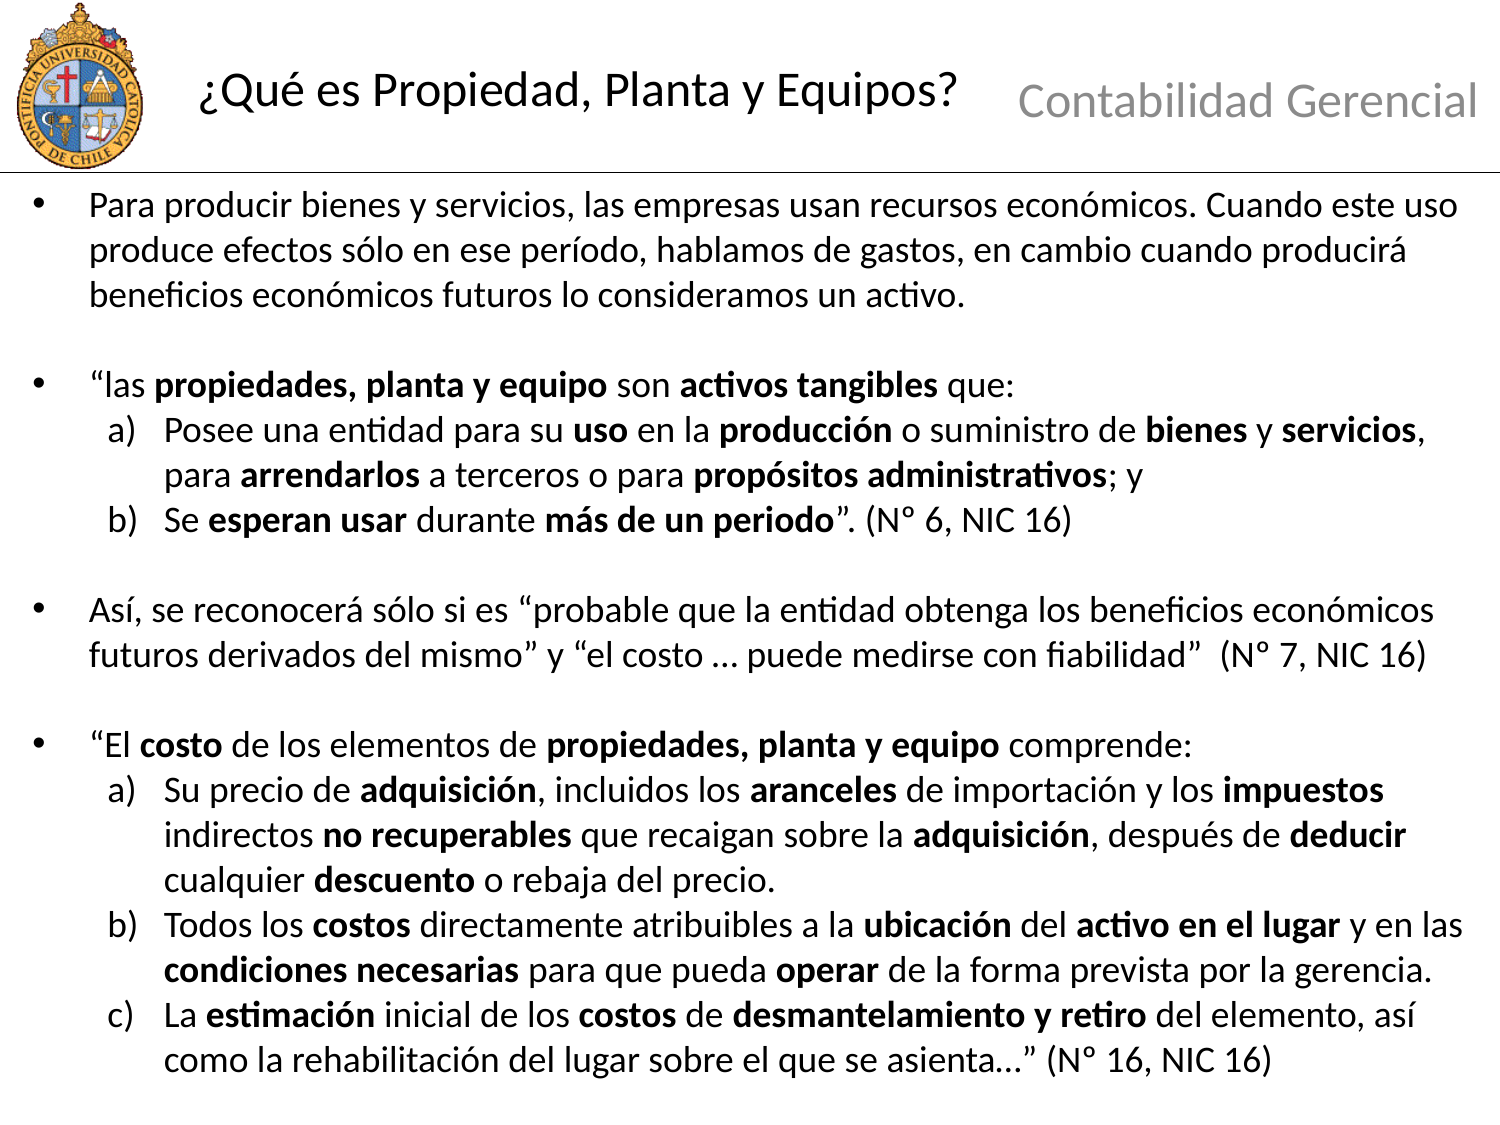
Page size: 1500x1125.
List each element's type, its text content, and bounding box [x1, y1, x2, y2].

subtitle Contabilidad Gerencial [998, 0, 1500, 172]
text_box [17, 173, 165, 180]
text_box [0, 0, 160, 172]
text_box Para producir bienes y servicios, las empresas usan recursos económicos. Cuando este uso produce efectos sólo en ese período, hablamos de gastos, en cambio cuando producirá beneficios económicos futuros lo consideramos un activo. “las propiedades, planta y equipo son activos tangibles que: Posee una entidad para su uso en la producción o suministro de bienes y servicios, para arrendarlos a terceros o para propósitos administrativos; y Se esperan usar durante más de un periodo”. (Nº 6, NIC 16) Así, se reconocerá sólo si es “probable que la entidad obtenga los beneficios económicos futuros derivados del mismo” y “el costo … puede medirse con fiabilidad” (Nº 7, NIC 16) “El costo de los elementos de propiedades, planta y equipo comprende: Su precio de adquisición, incluidos los aranceles de importación y los impuestos indirectos no recuperables que recaigan sobre la adquisición, después de deducir cualquier descuento o rebaja del precio. Todos los costos directamente atribuibles a la ubicación del activo en el lugar y en las condiciones necesarias para que pueda operar de la forma prevista por la gerencia. La estimación inicial de los costos de desmantelamiento y retiro del elemento, así como la rehabilitación del lugar sobre el que se asienta…” (Nº 16, NIC 16) [17, 180, 1483, 1088]
title ¿Qué es Propiedad, Planta y Equipos? [160, 0, 998, 171]
